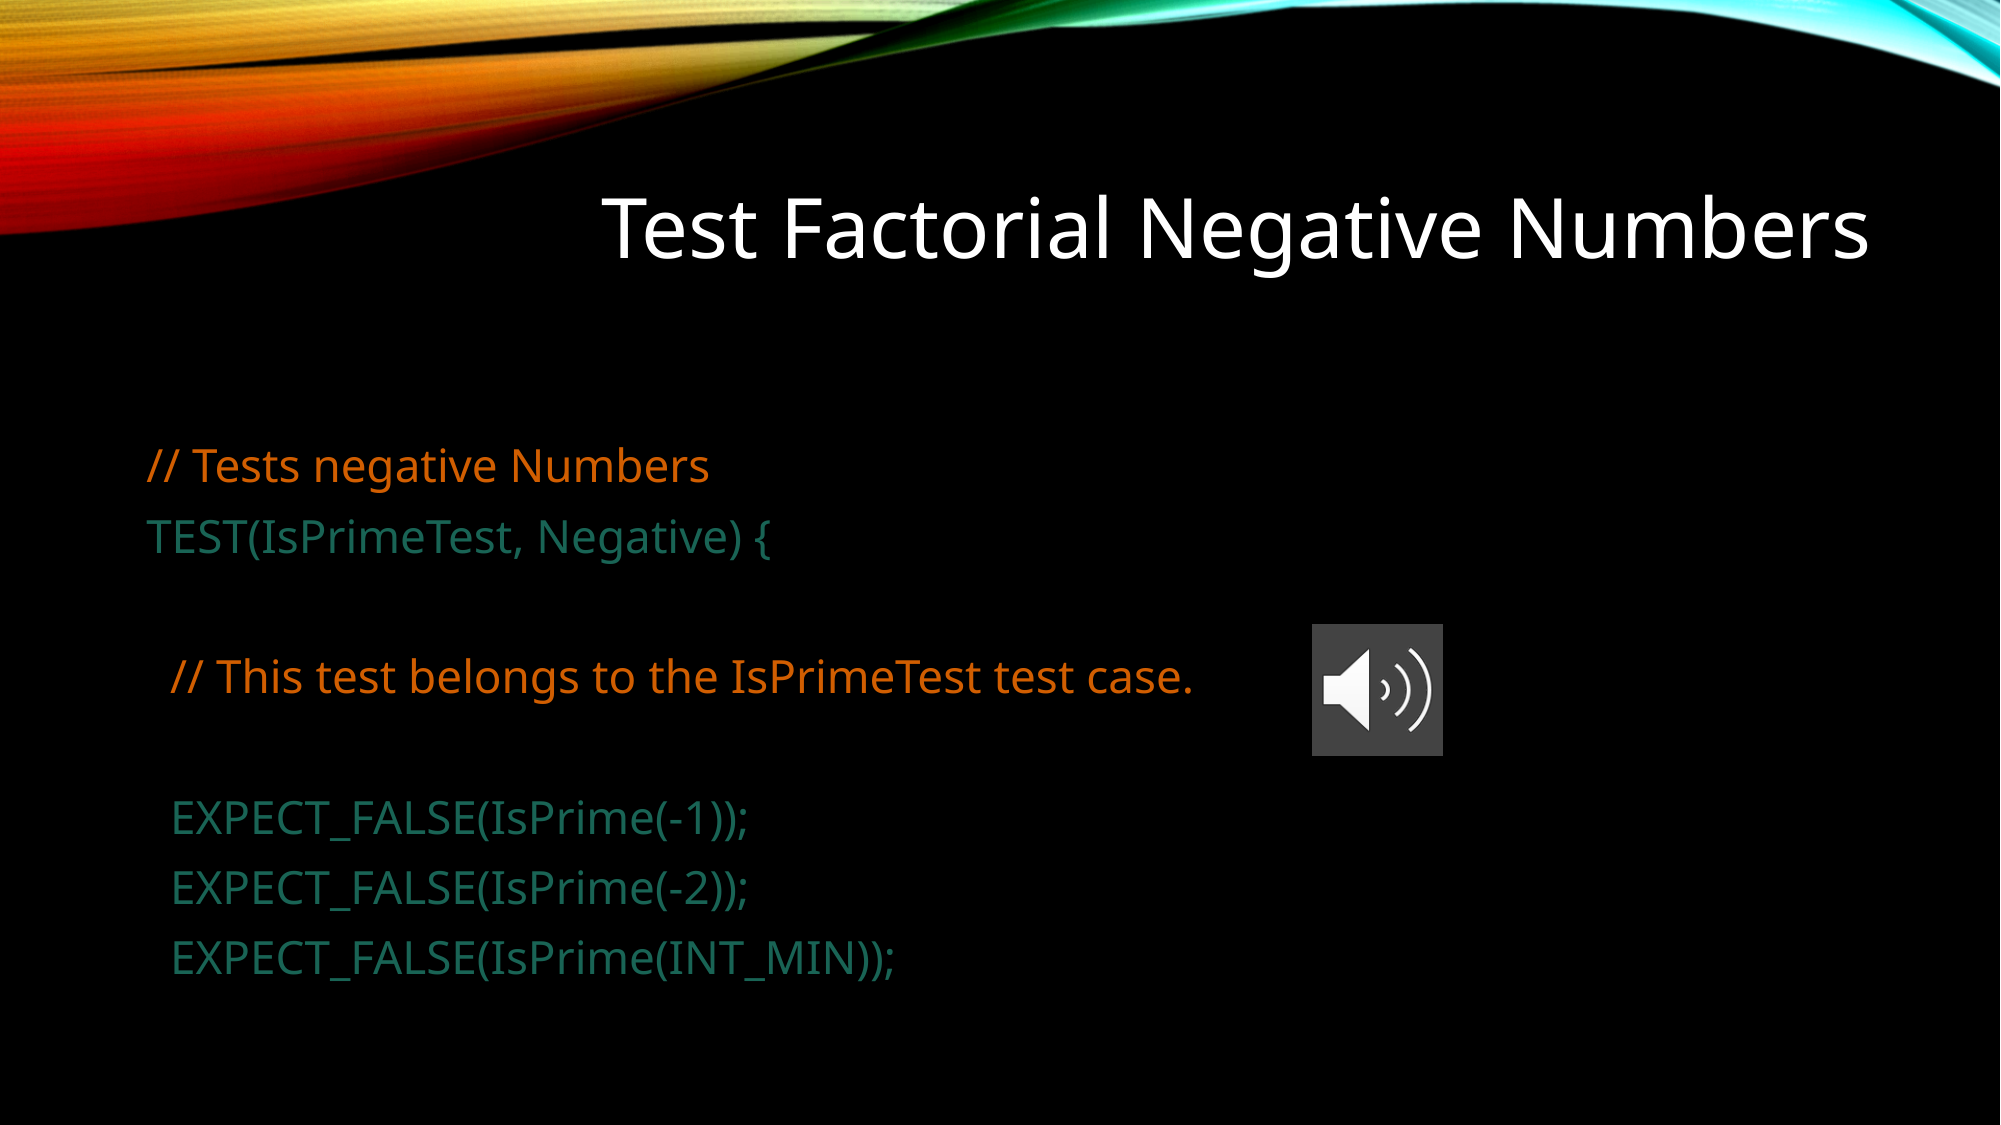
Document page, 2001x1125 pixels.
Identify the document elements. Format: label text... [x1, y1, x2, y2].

picture [1310, 623, 1445, 757]
picture [0, 0, 2000, 237]
title Test Factorial Negative Numbers [474, 125, 1888, 338]
list // Tests negative Numbers TEST(IsPrimeTest, Negative) { // This test belongs to the IsPrimeTest test case. EXPECT_FALSE(IsPrime(-1)); EXPECT_FALSE(IsPrime(-2)); EXPECT_FALSE(IsPrime(INT_MIN)); [112, 360, 1888, 1021]
